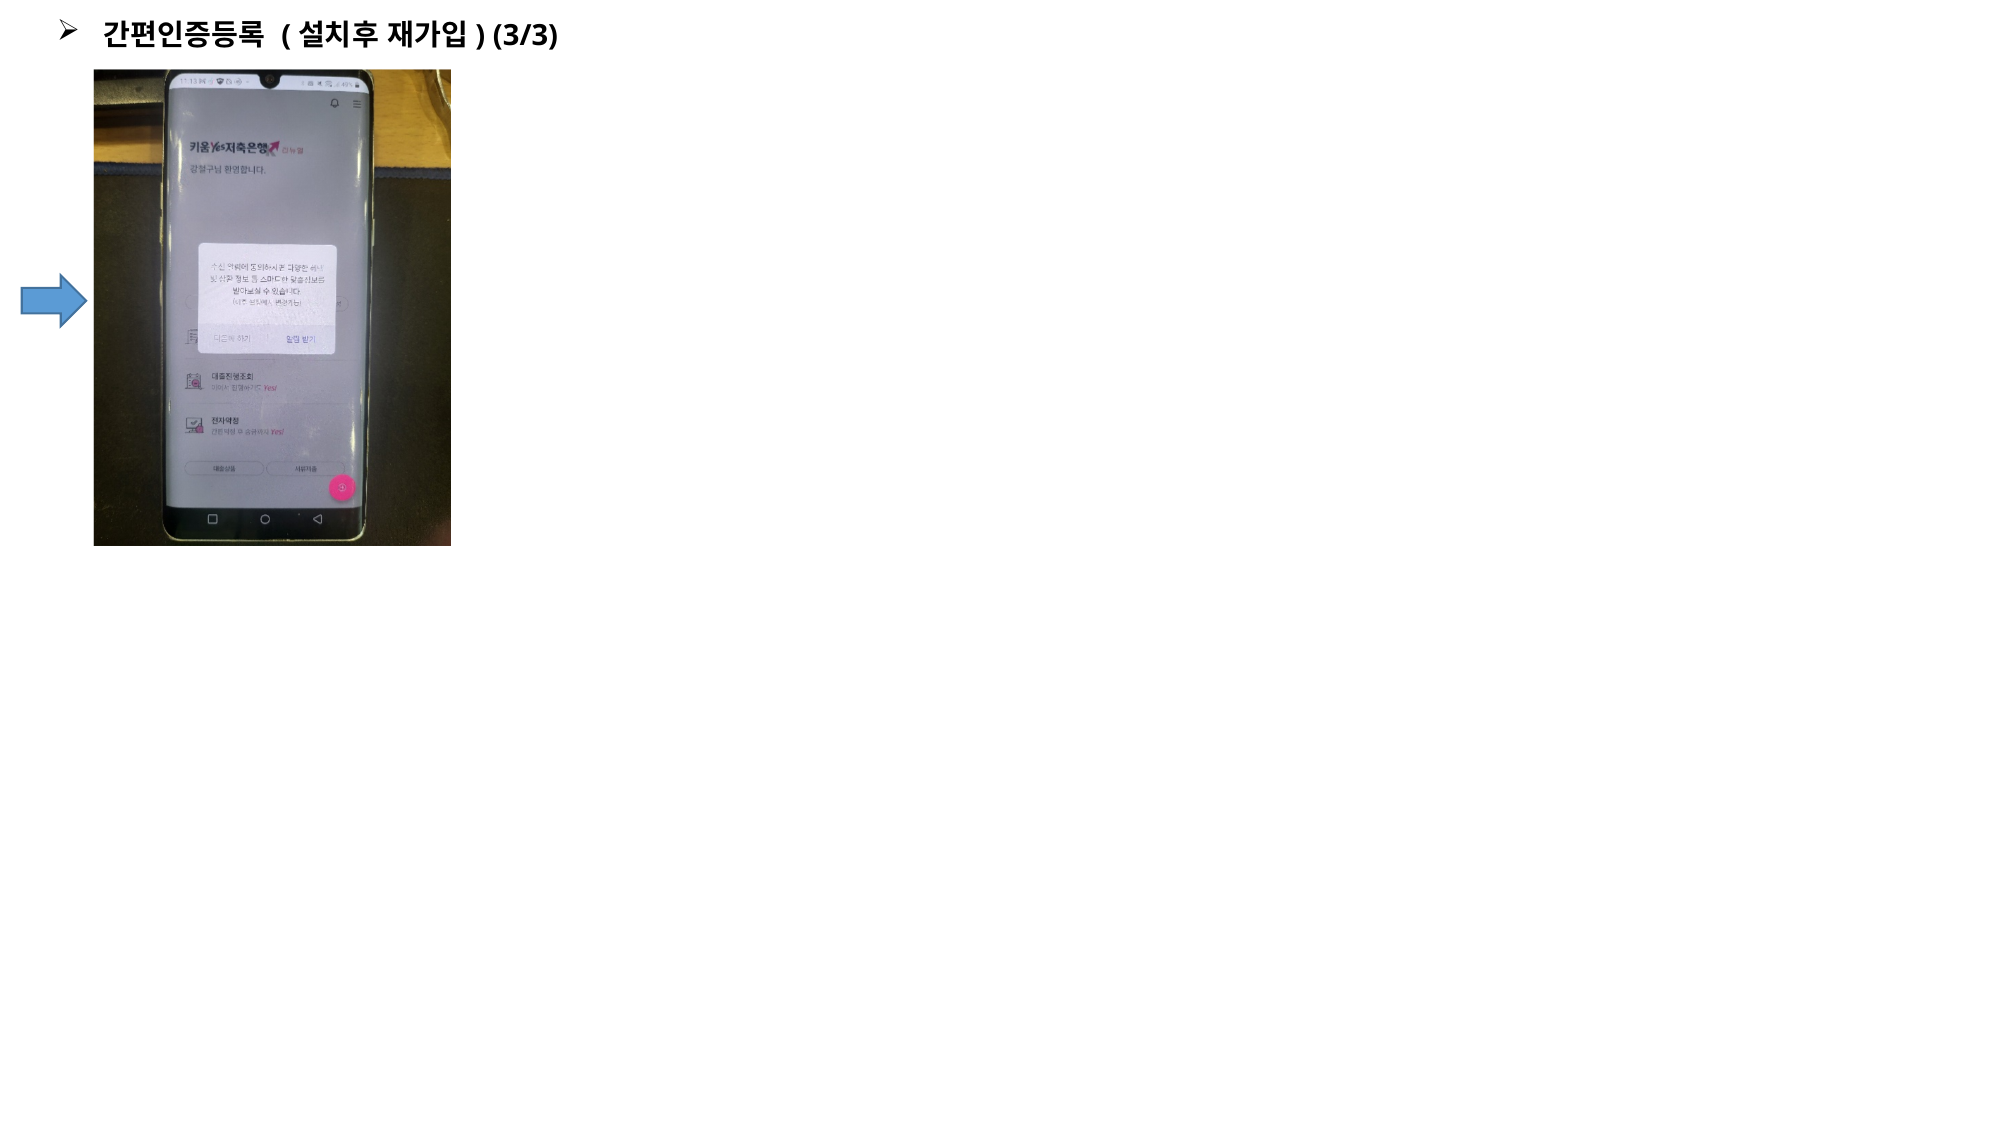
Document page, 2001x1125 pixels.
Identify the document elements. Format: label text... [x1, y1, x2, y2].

picture [33, 70, 511, 545]
text_box 간편인증등록 (설치후 재가입) (3/3) [42, 9, 574, 59]
text_box [20, 286, 33, 315]
